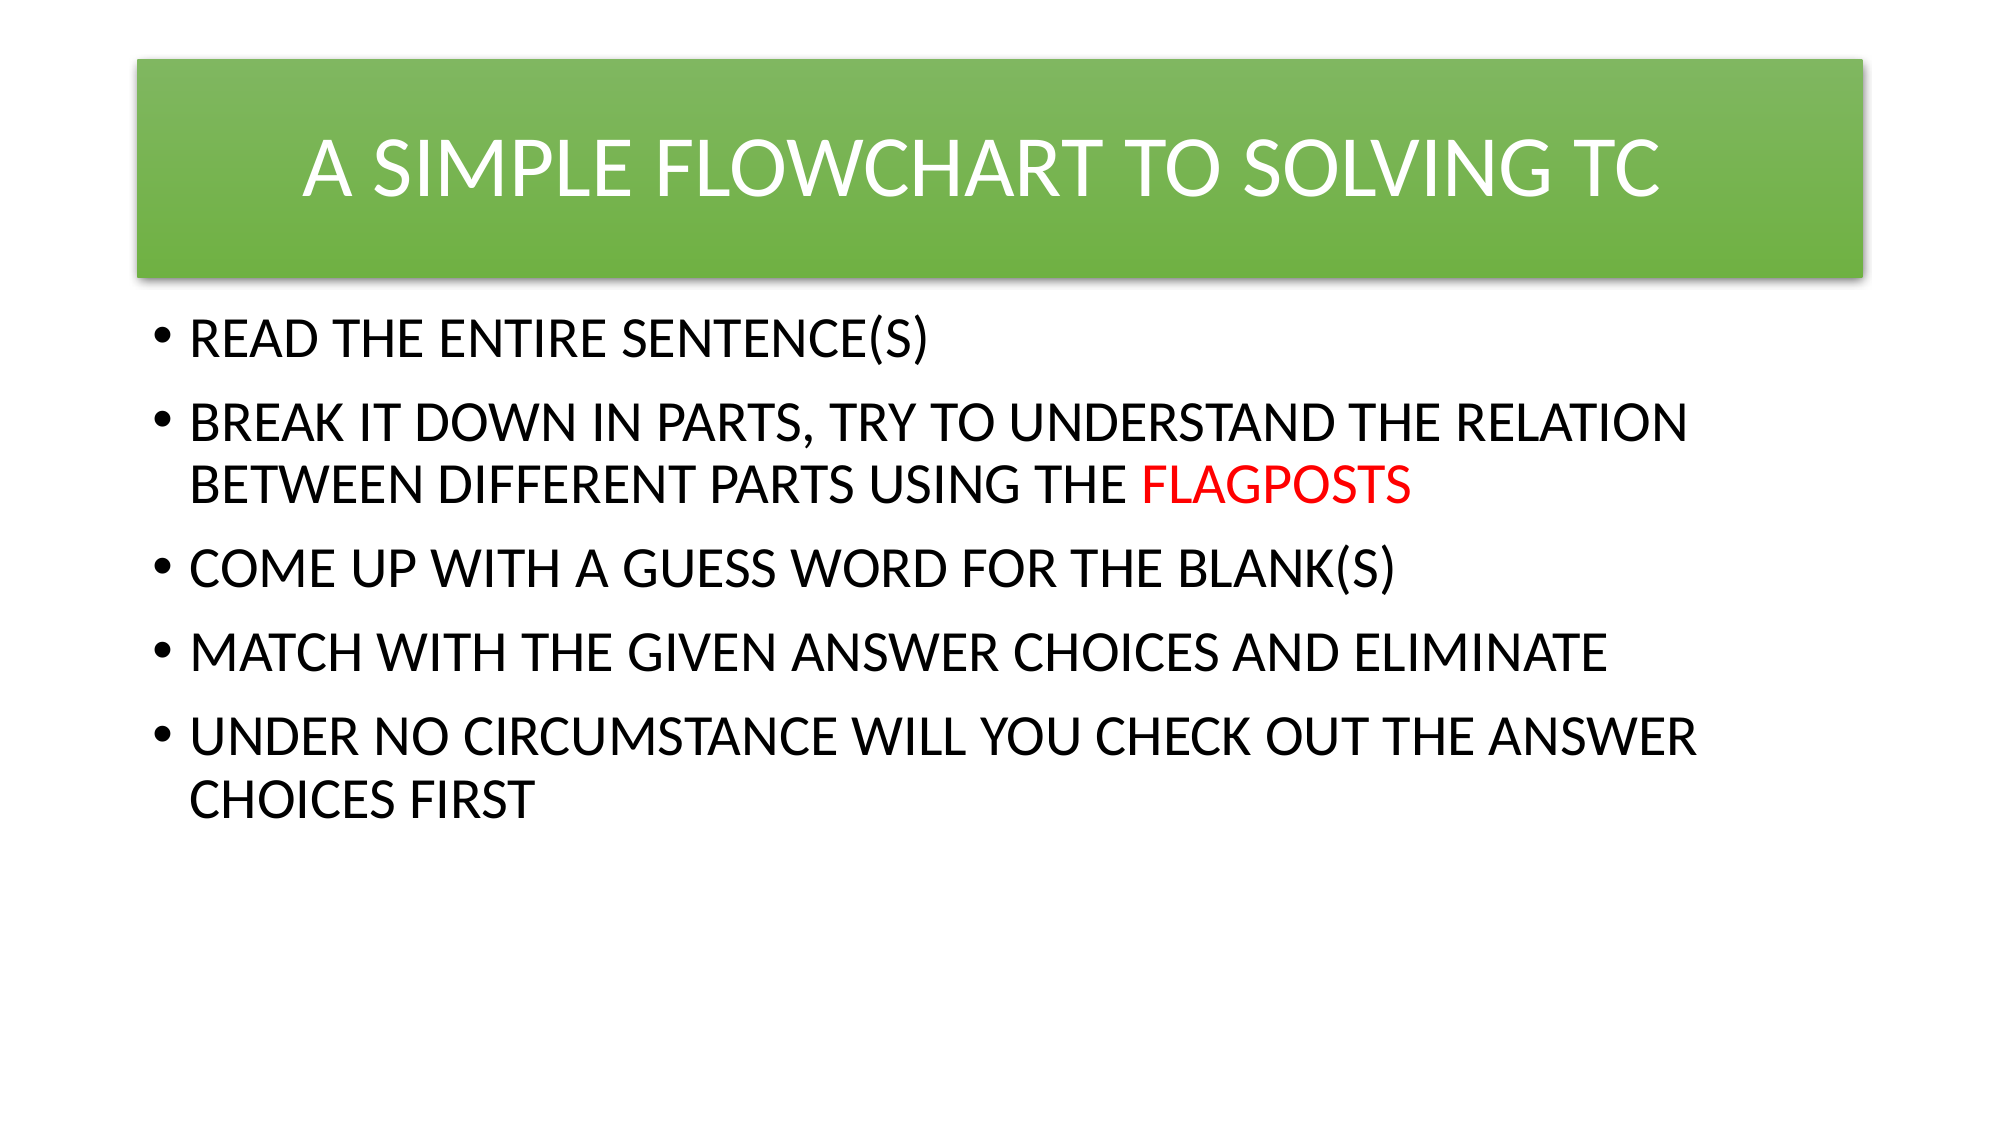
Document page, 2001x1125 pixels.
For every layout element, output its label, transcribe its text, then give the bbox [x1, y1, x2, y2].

list READ THE ENTIRE SENTENCE(S) BREAK IT DOWN IN PARTS, TRY TO UNDERSTAND THE RELATION BETWEEN DIFFERENT PARTS USING THE FLAGPOSTS COME UP WITH A GUESS WORD FOR THE BLANK(S) MATCH WITH THE GIVEN ANSWER CHOICES AND ELIMINATE UNDER NO CIRCUMSTANCE WILL YOU CHECK OUT THE ANSWER CHOICES FIRST [137, 299, 1863, 1014]
title A SIMPLE FLOWCHART TO SOLVING TC [137, 59, 1863, 278]
